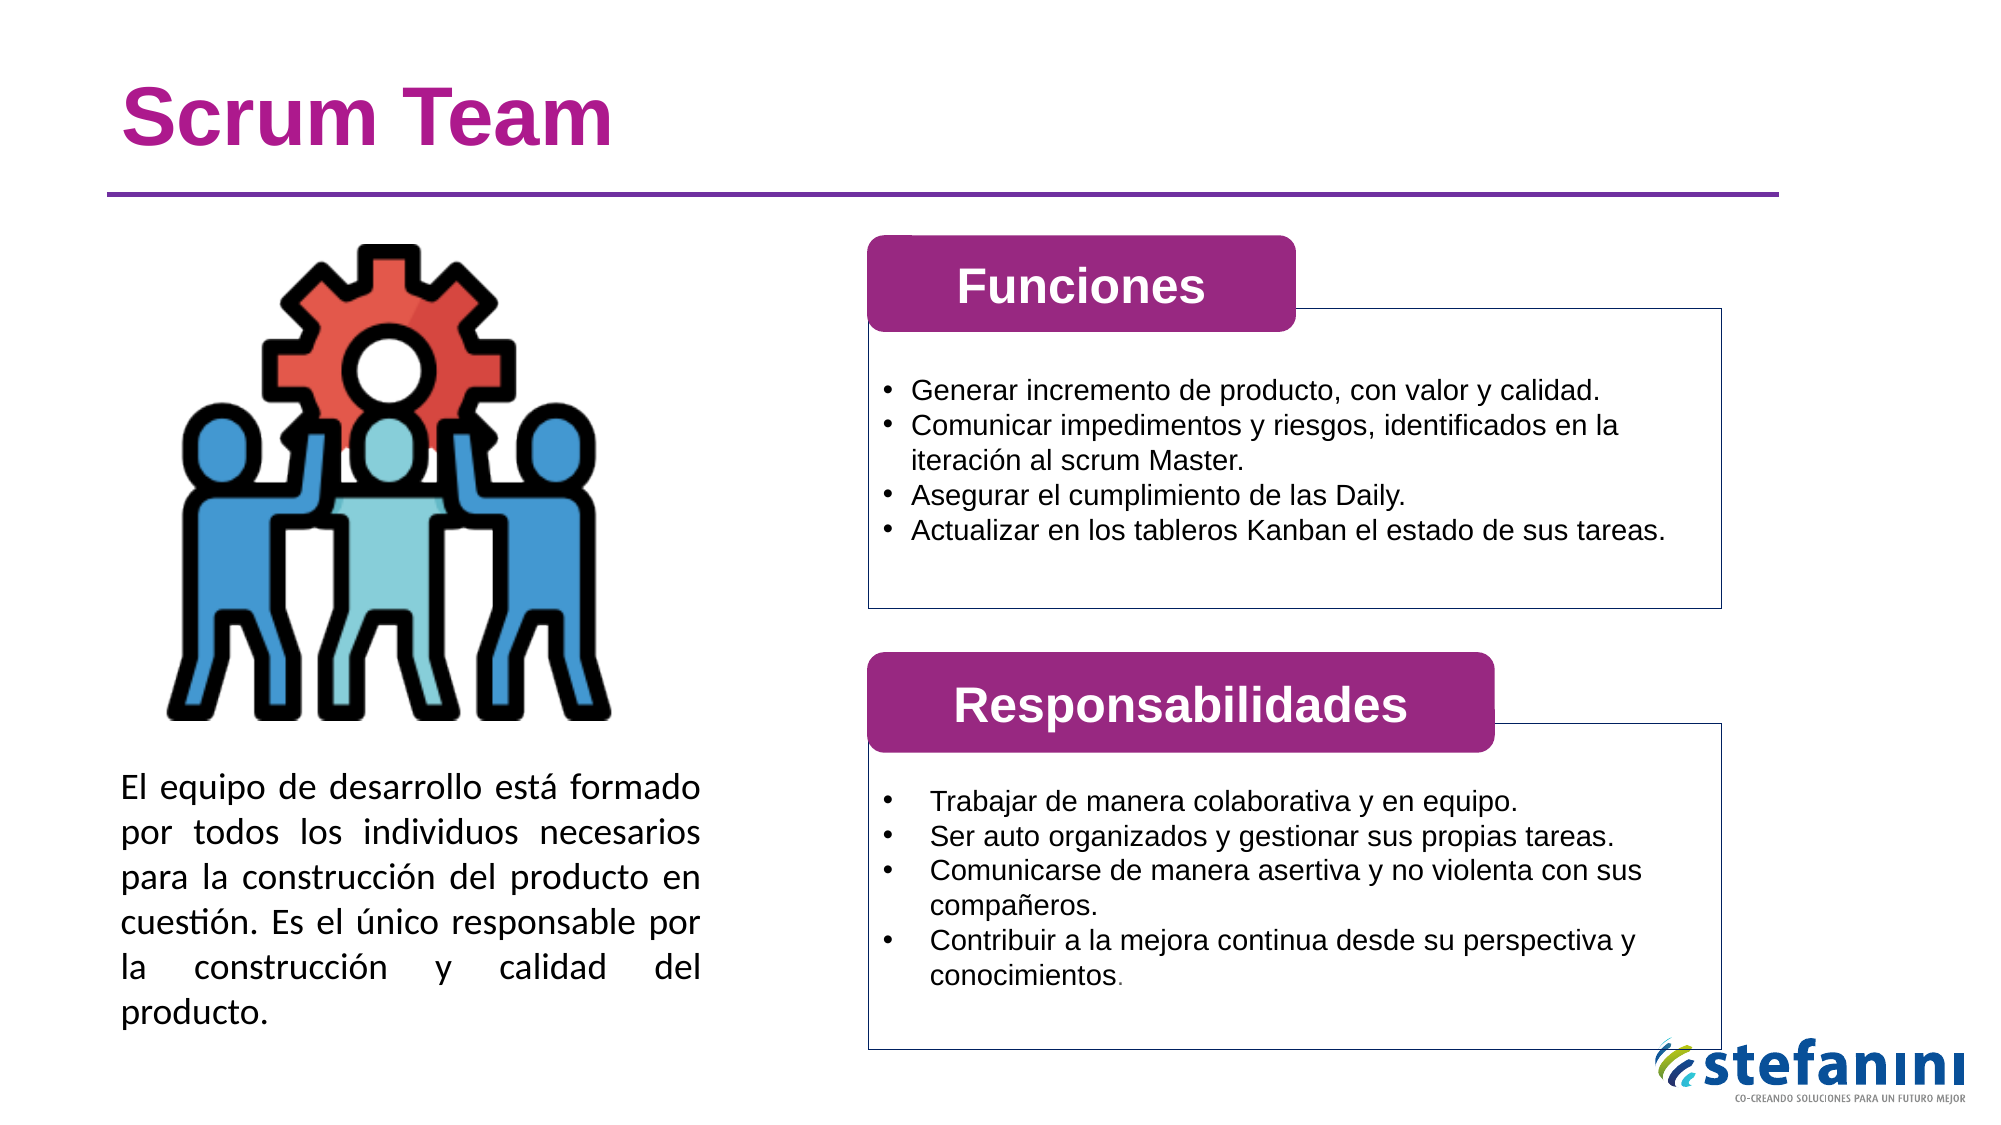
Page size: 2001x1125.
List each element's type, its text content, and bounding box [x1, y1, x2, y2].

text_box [868, 236, 1722, 609]
title Scrum Team [105, 10, 1831, 228]
picture [150, 244, 627, 721]
text_box El equipo de desarrollo está formado por todos los individuos necesarios para la construcción del producto en cuestión. Es el único responsable por la construcción y calidad del producto. [105, 754, 717, 1040]
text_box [868, 653, 1722, 1050]
